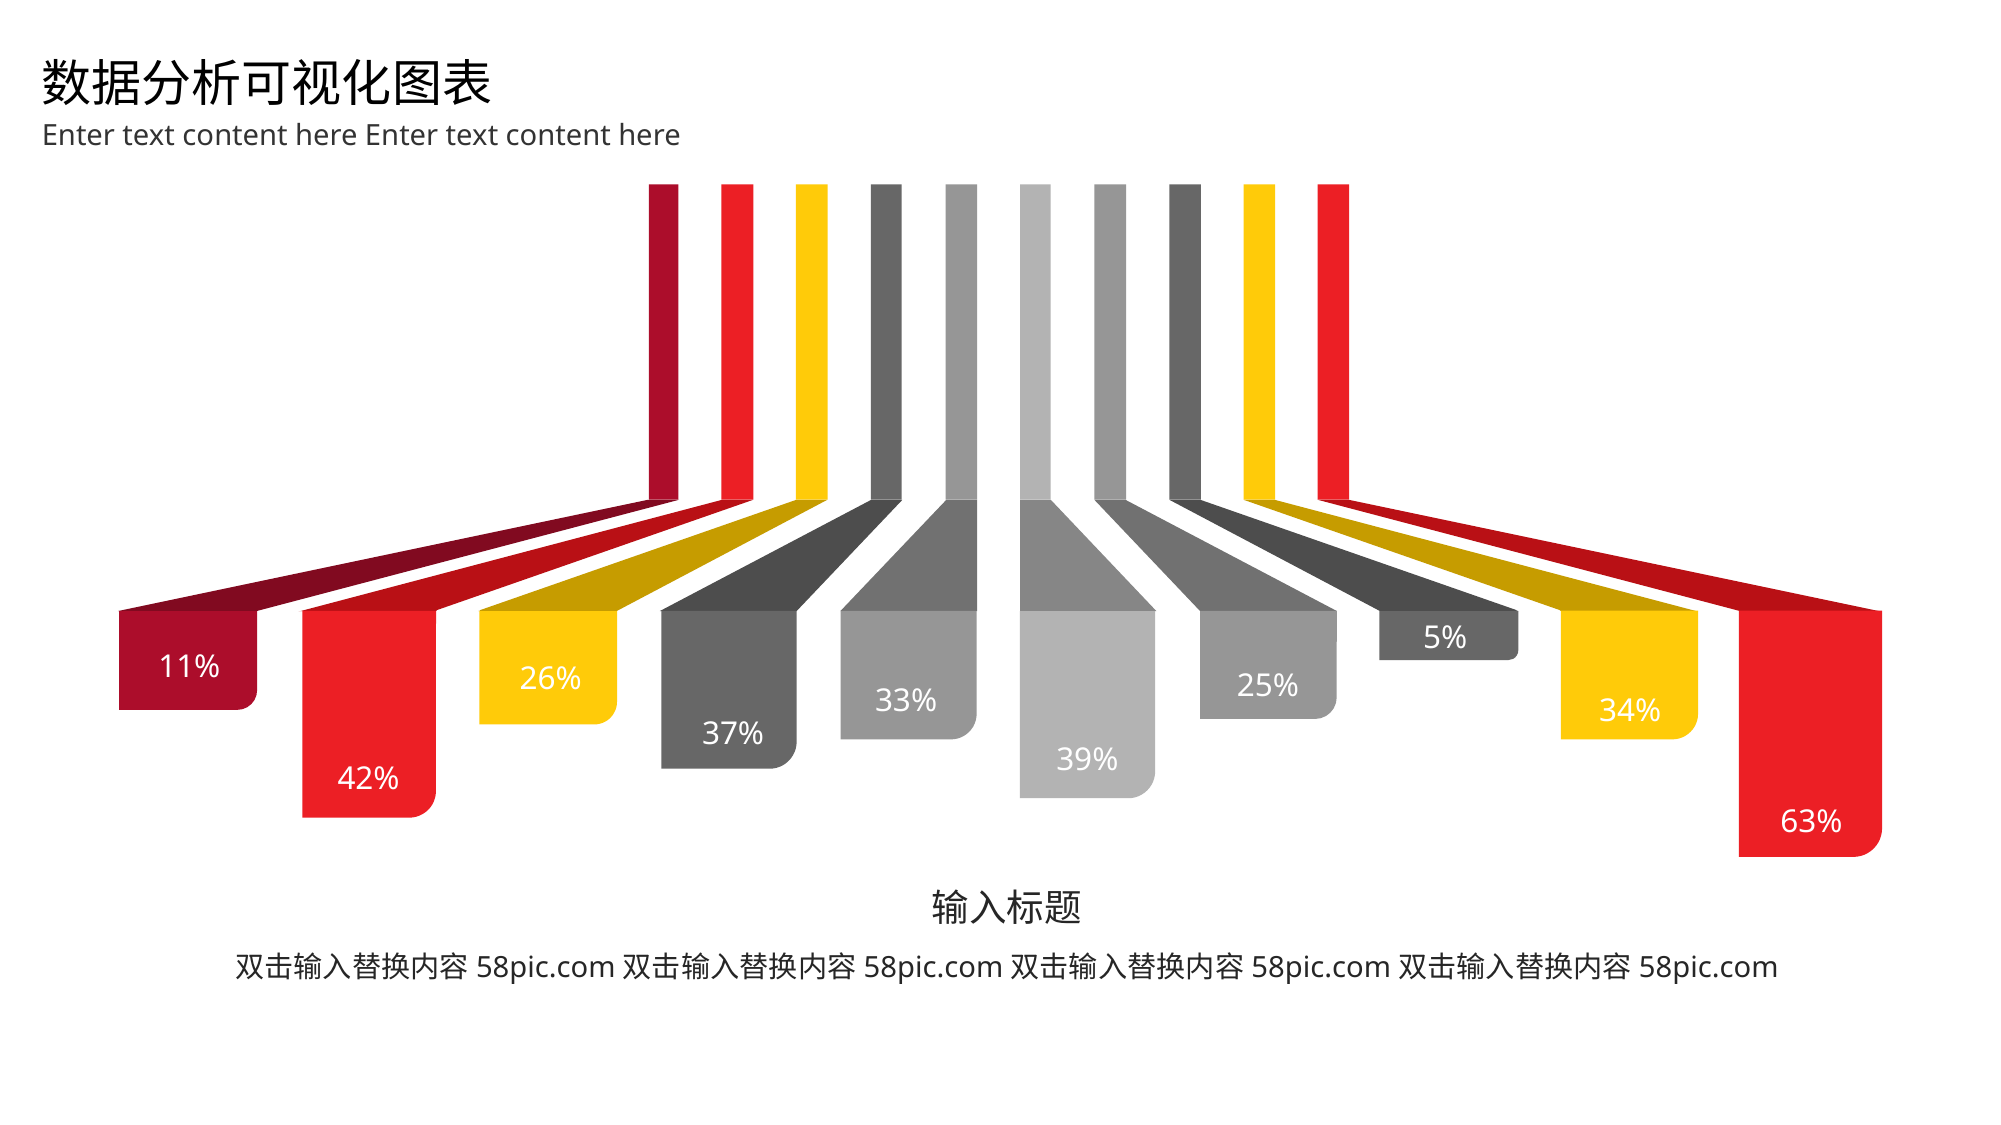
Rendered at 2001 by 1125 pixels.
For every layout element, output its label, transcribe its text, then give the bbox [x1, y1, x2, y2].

text_box Enter text content here Enter text content here [27, 108, 963, 159]
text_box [117, 184, 1882, 1027]
text_box 数据分析可视化图表 [27, 43, 595, 108]
